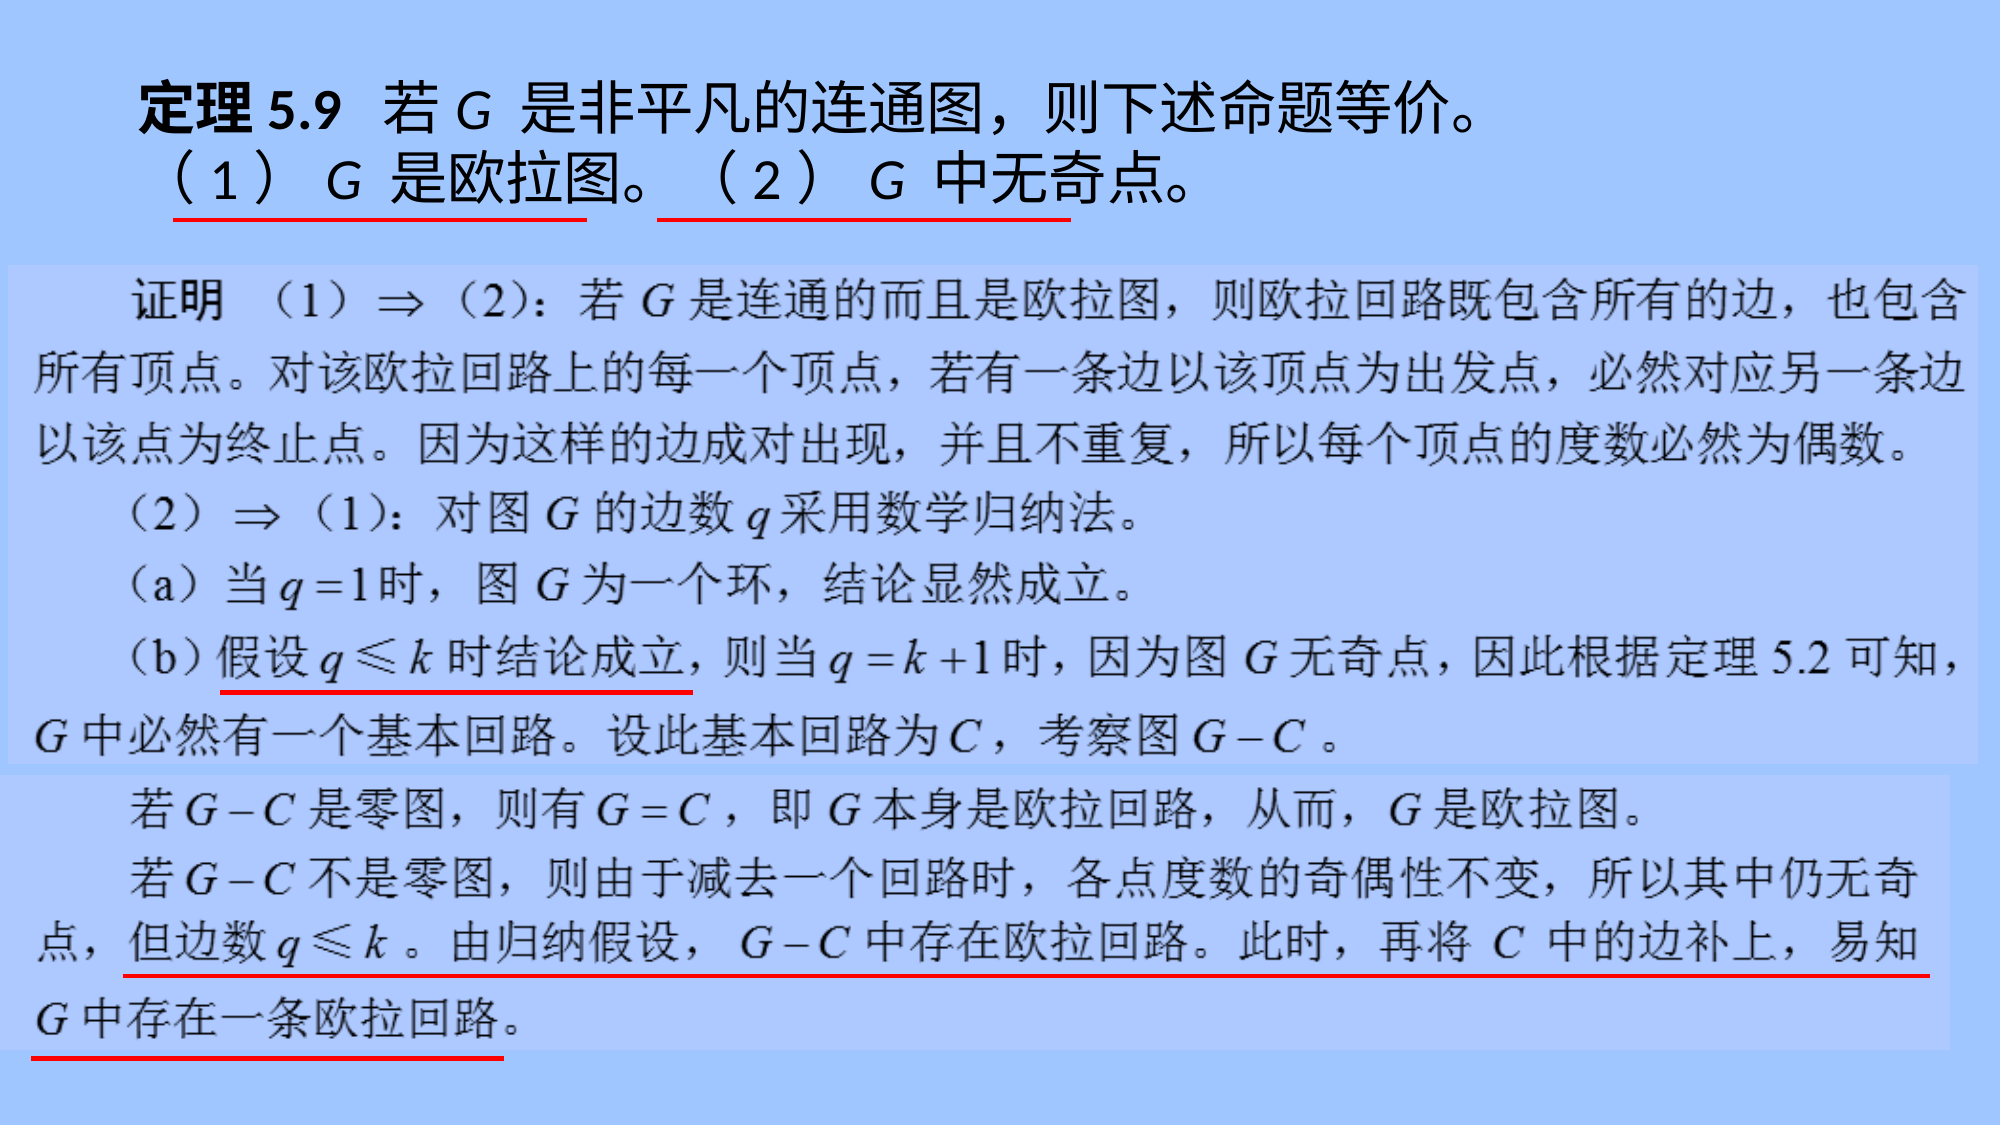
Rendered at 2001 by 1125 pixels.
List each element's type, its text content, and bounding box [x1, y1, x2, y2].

picture [8, 265, 1978, 764]
text_box 定理5.9 若G 是非平凡的连通图，则下述命题等价。 （1）G 是欧拉图。（2）G 中无奇点。 [122, 63, 1930, 219]
picture [0, 774, 1950, 1050]
